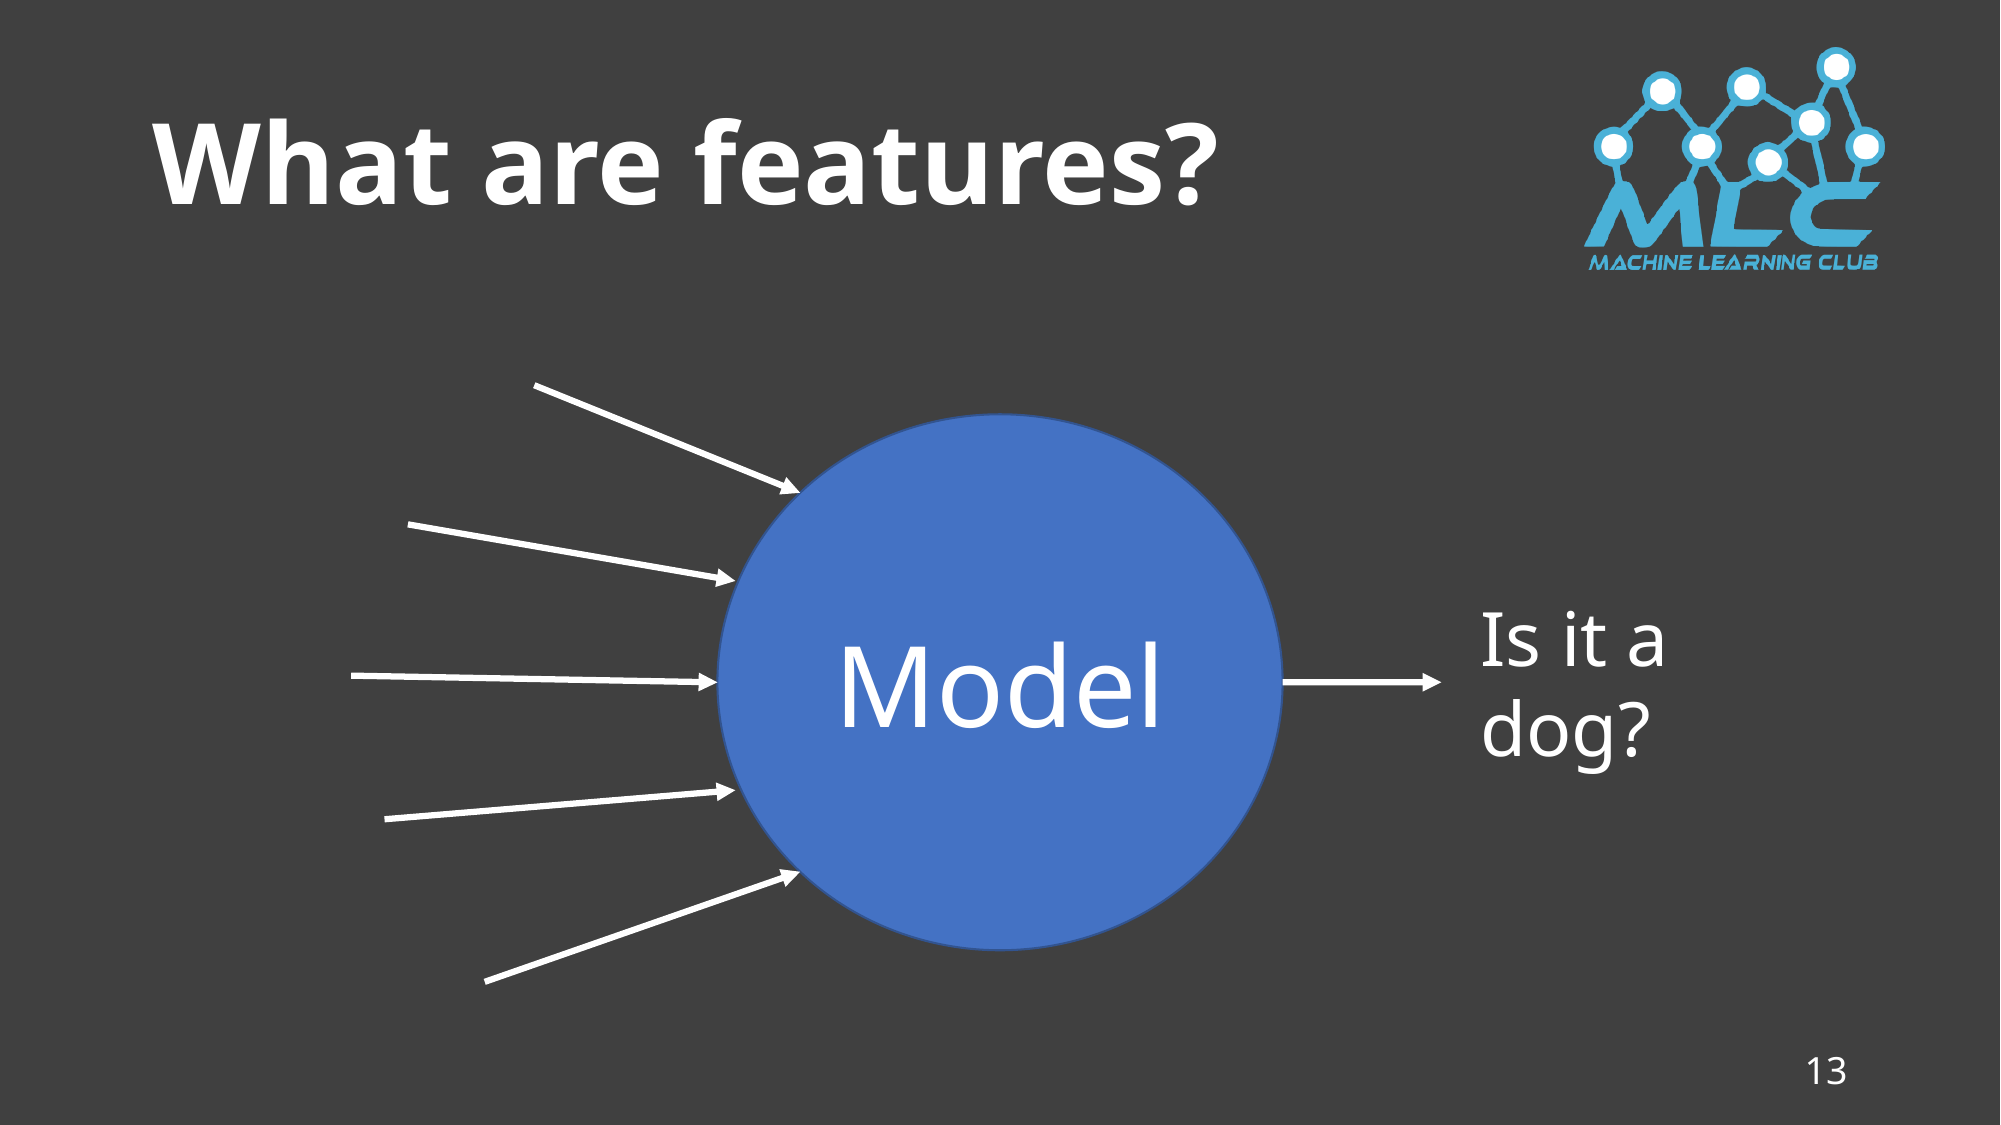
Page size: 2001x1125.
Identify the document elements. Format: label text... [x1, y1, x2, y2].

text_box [484, 871, 801, 982]
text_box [351, 675, 718, 683]
text_box Model [716, 413, 1284, 952]
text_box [534, 385, 801, 493]
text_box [407, 524, 736, 581]
slide_number 13 [1412, 1042, 1863, 1103]
picture [1584, 47, 1885, 270]
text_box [384, 790, 736, 820]
text_box Is it a dog? [1465, 583, 1697, 779]
title What are features? [137, 59, 1528, 278]
